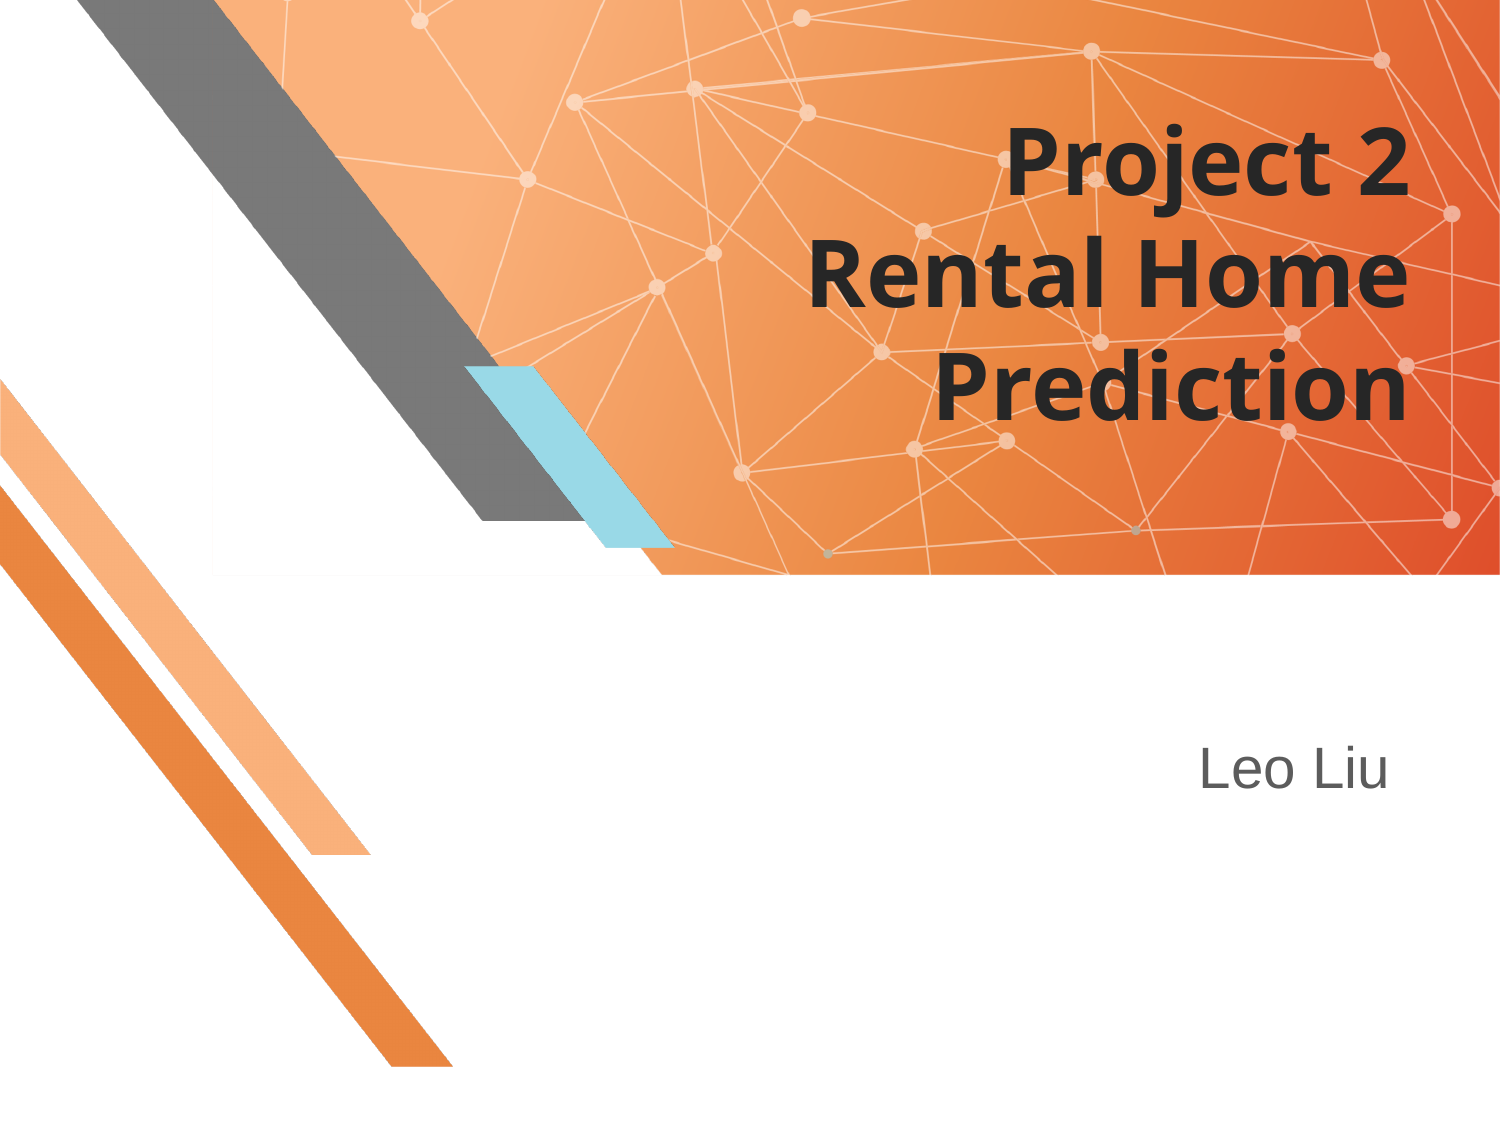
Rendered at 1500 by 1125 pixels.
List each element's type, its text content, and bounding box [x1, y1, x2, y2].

subtitle Leo Liu [774, 631, 1412, 834]
title Project 2 Rental Home Prediction [537, 212, 1412, 447]
picture [0, 0, 1500, 1067]
